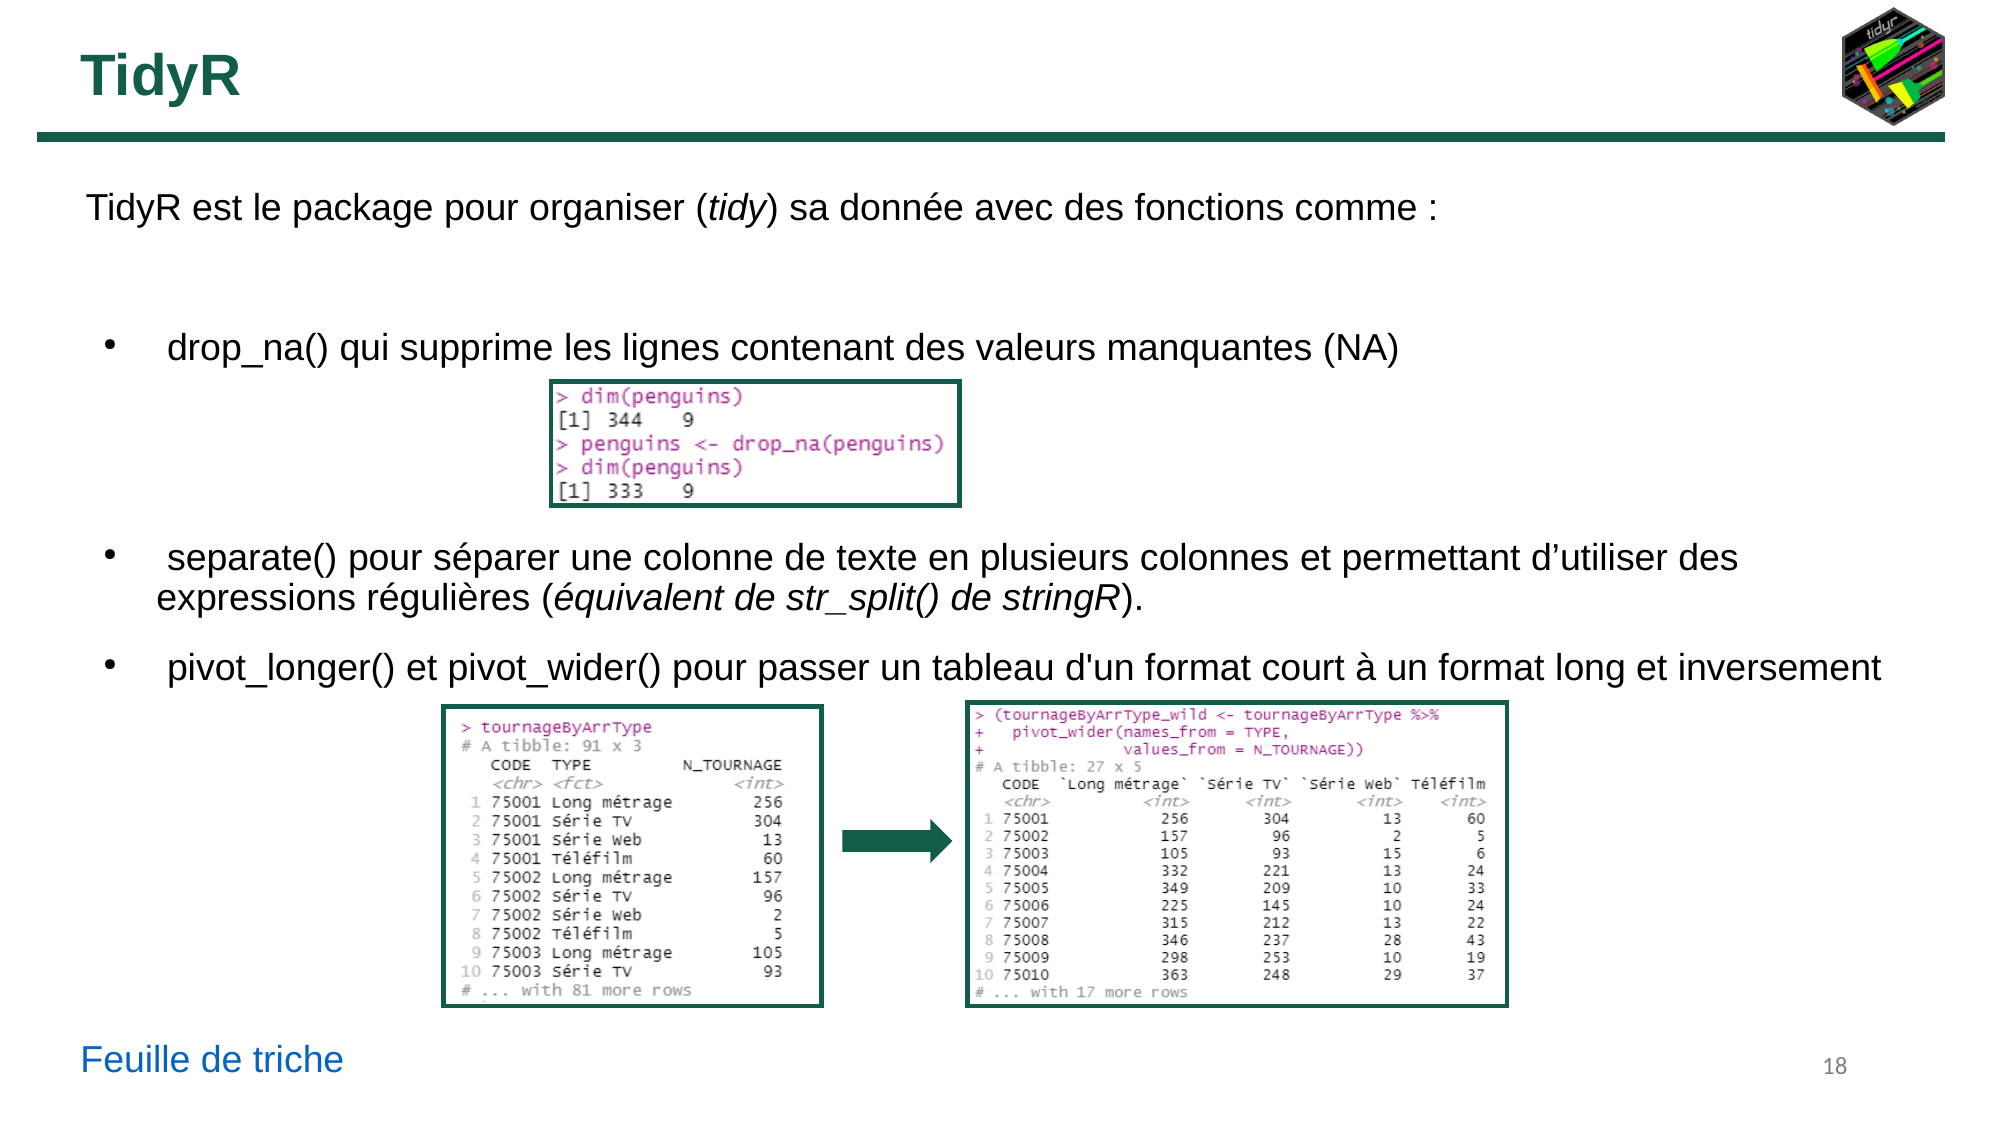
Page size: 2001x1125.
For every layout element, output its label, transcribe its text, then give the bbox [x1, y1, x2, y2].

picture [550, 386, 992, 506]
text_box [38, 133, 1945, 141]
picture [973, 707, 1495, 1003]
text_box [842, 818, 953, 864]
picture [459, 720, 822, 1002]
text_box Feuille de triche [65, 1027, 360, 1088]
text_box 18 [1412, 1042, 1863, 1103]
text_box [550, 381, 961, 386]
picture [1842, 7, 1945, 126]
text_box TidyR [65, 29, 257, 115]
text_box [966, 702, 1508, 1007]
list TidyR est le package pour organiser (tidy) sa donnée avec des fonctions comme : drop_na() qui supprime les lignes contenant des valeurs manquantes (NA) separate() pour séparer une colonne de texte en plusieurs colonnes et permettant d’utiliser des expressions régulières (équivalent de str_split() de stringR). pivot_longer() et pivot_wider() pour passer un tableau d'un format court à un format long et inversement [70, 180, 1945, 717]
text_box [442, 705, 822, 1007]
